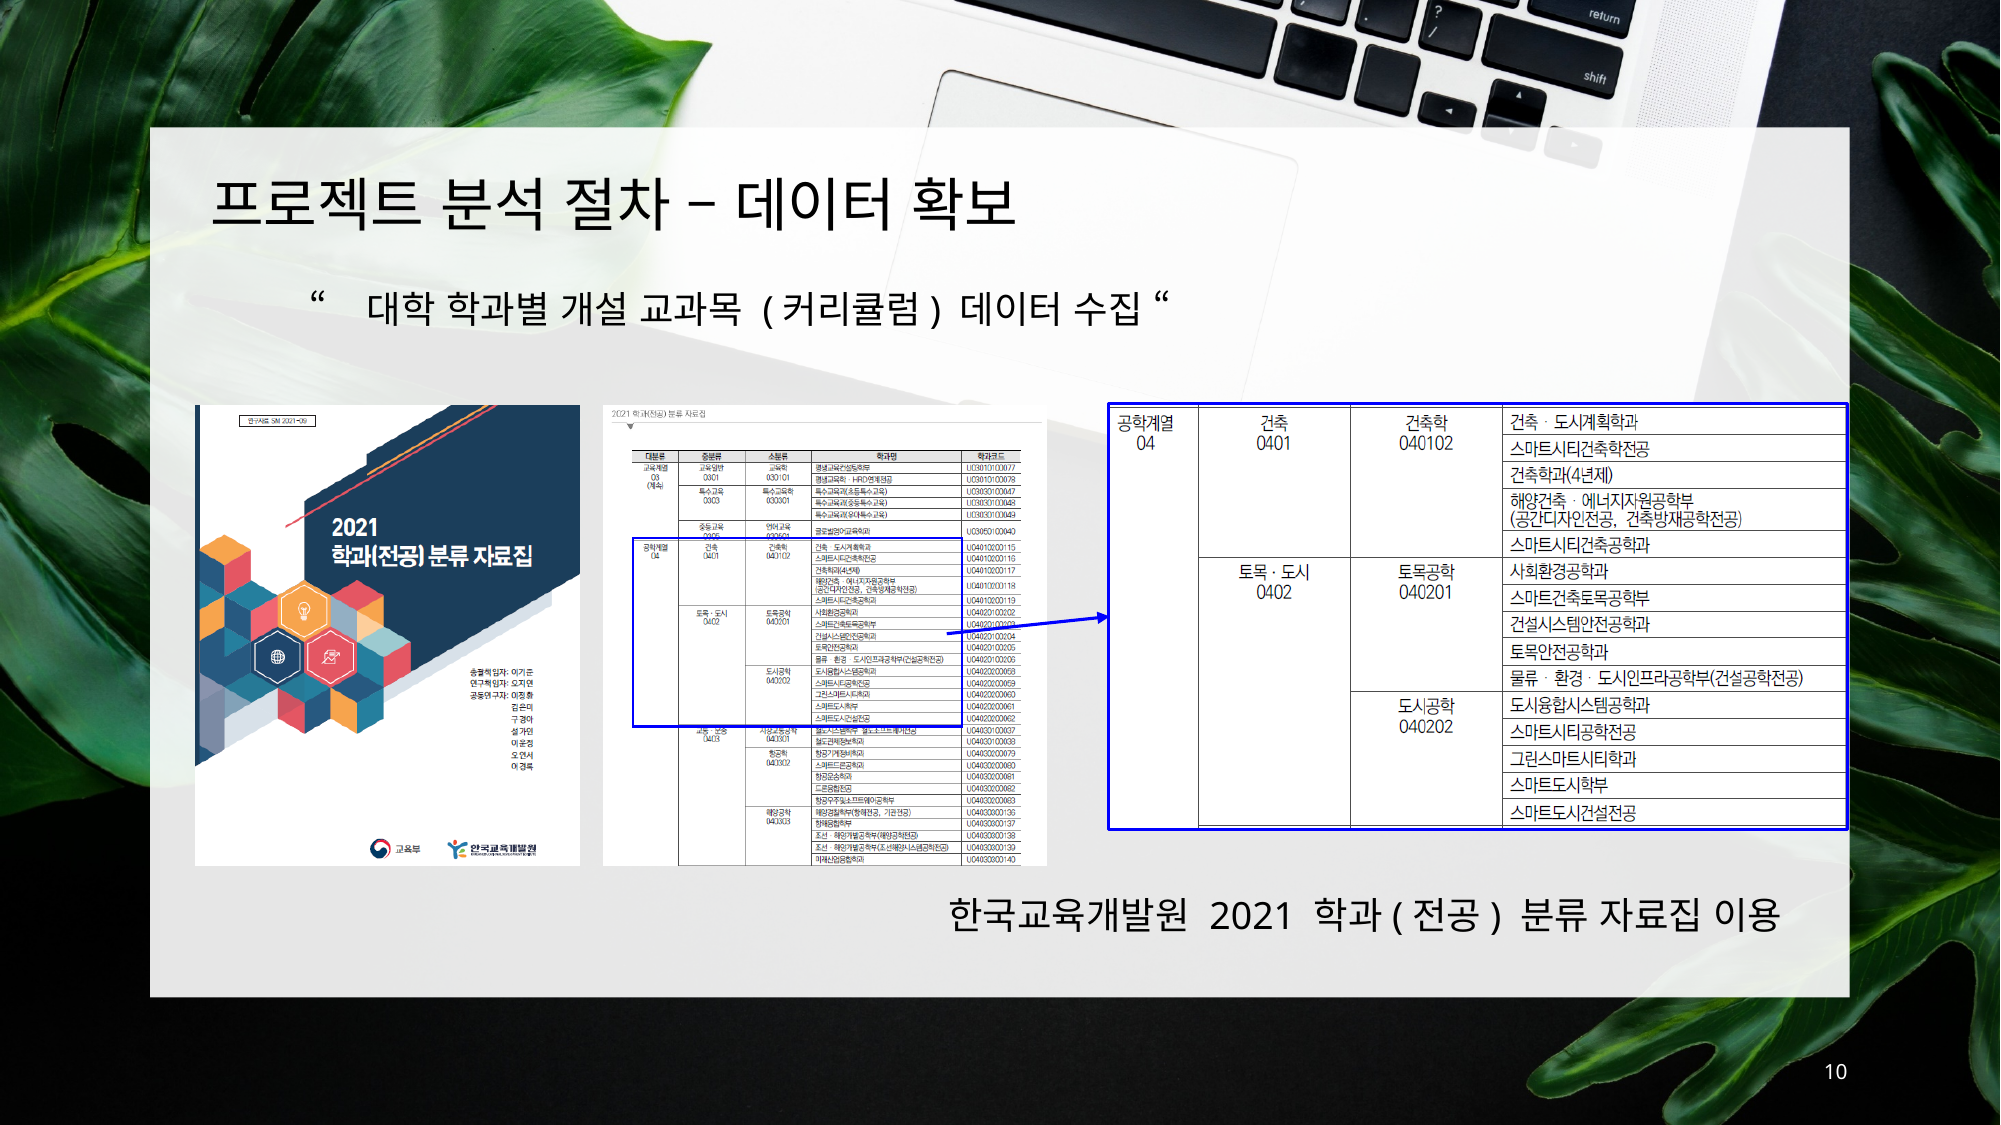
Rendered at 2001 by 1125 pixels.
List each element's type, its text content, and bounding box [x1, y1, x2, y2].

slide_number 10 [1412, 1042, 1863, 1103]
picture [0, 0, 2000, 1125]
title 프로젝트 분석 절차 – 데이터 확보 [148, 126, 1221, 289]
text_box “ 대학 학과별 개설 교과목 (커리큘럼) 데이터 수집 “ [294, 278, 1706, 339]
text_box 한국교육개발원 2021 학과(전공) 분류 자료집 이용 [933, 884, 1837, 945]
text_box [946, 616, 1110, 634]
